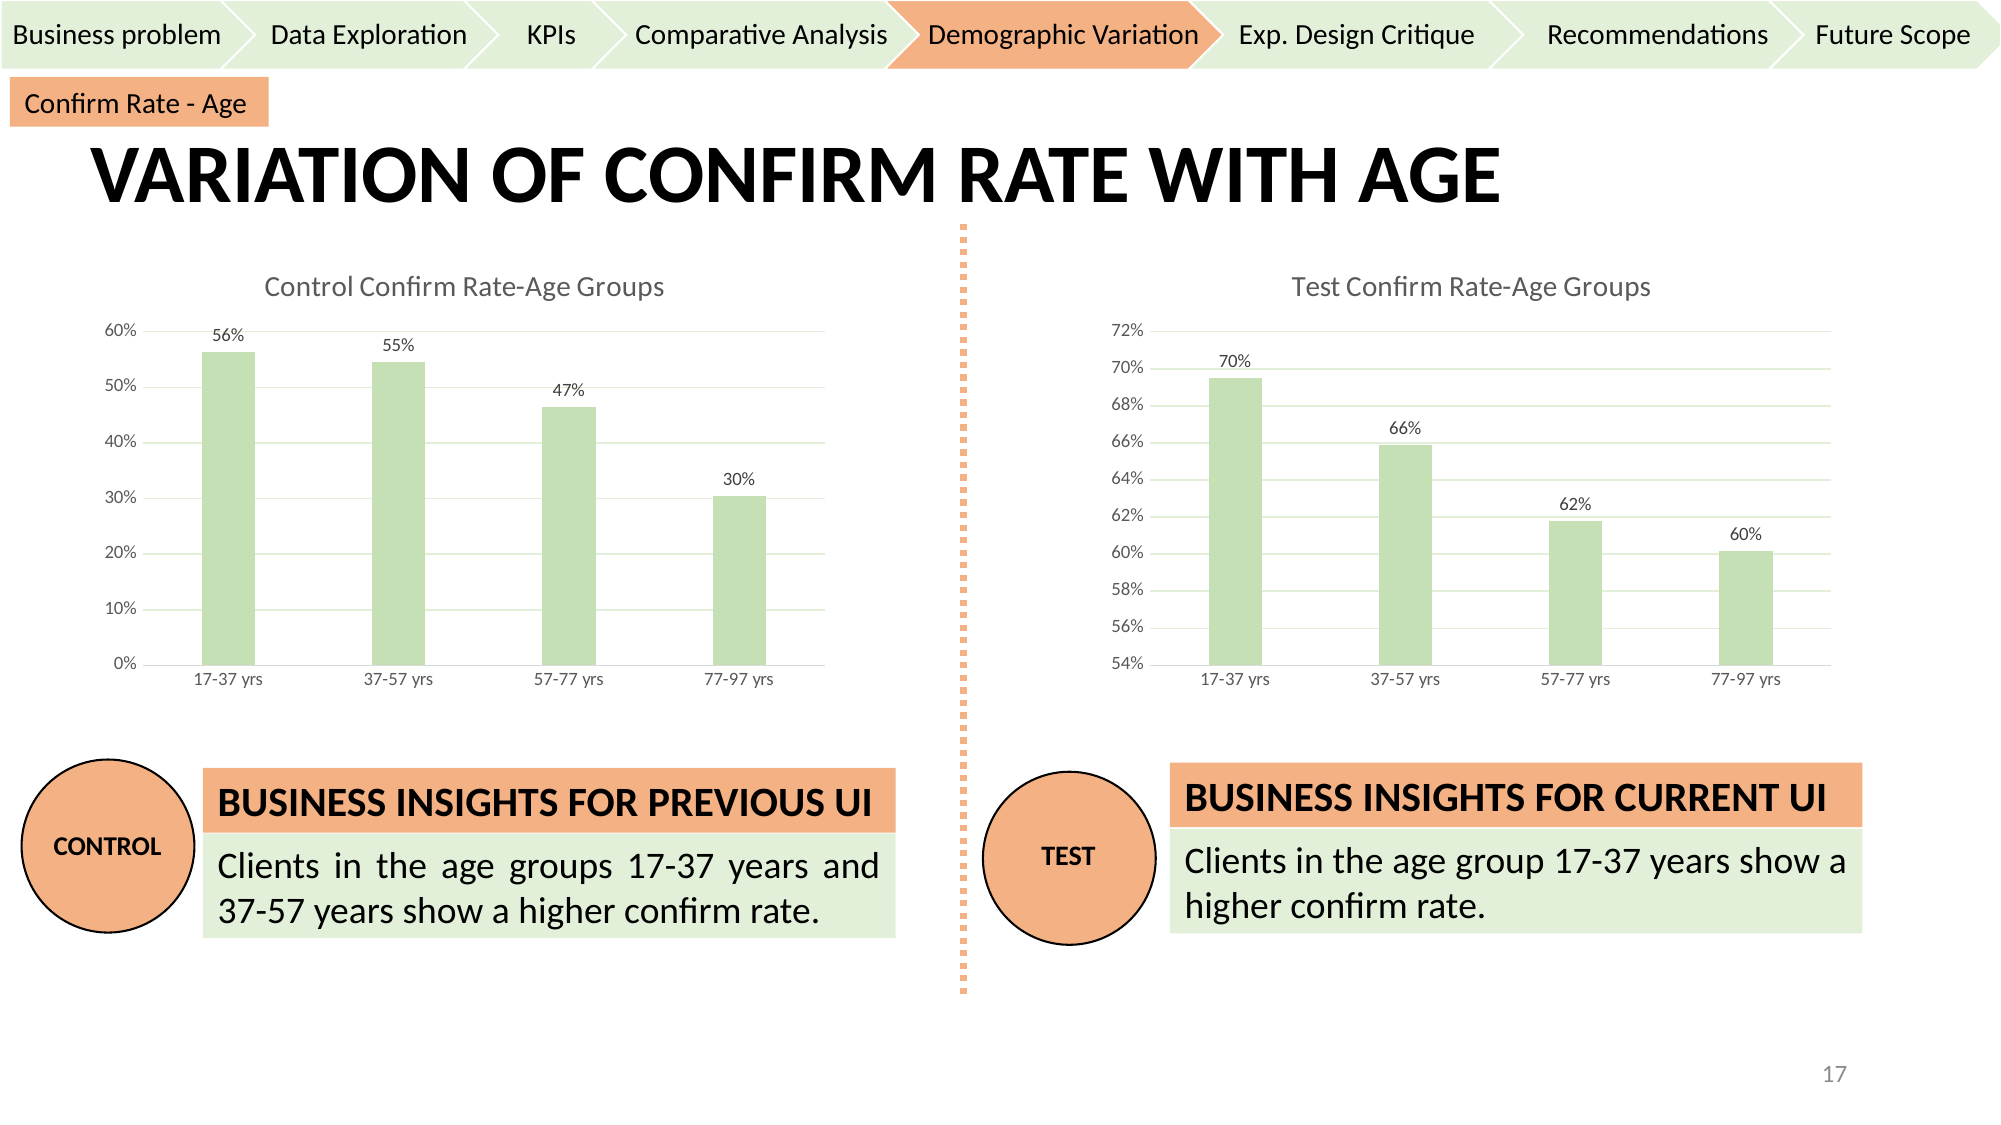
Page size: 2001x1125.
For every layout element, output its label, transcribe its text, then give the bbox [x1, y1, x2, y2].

text_box [981, 770, 1157, 946]
text_box [20, 758, 196, 934]
text_box Clients in the age groups 17-37 years and 37-57 years show a higher confirm rate. [202, 833, 896, 939]
text_box TEST [996, 830, 1144, 879]
chart [1096, 249, 1847, 700]
text_box Confirm Rate - Age [9, 76, 269, 127]
chart [89, 249, 840, 700]
text_box BUSINESS INSIGHTS FOR PREVIOUS UI [202, 767, 896, 833]
text_box CONTROL [32, 820, 180, 868]
title VARIATION OF CONFIRM RATE WITH AGE [75, 102, 1602, 250]
slide_number 17 [1412, 1042, 1863, 1103]
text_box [0, 0, 2000, 70]
text_box BUSINESS INSIGHTS FOR CURRENT UI [1169, 762, 1863, 828]
text_box Clients in the age group 17-37 years show a higher confirm rate. [1169, 828, 1863, 934]
